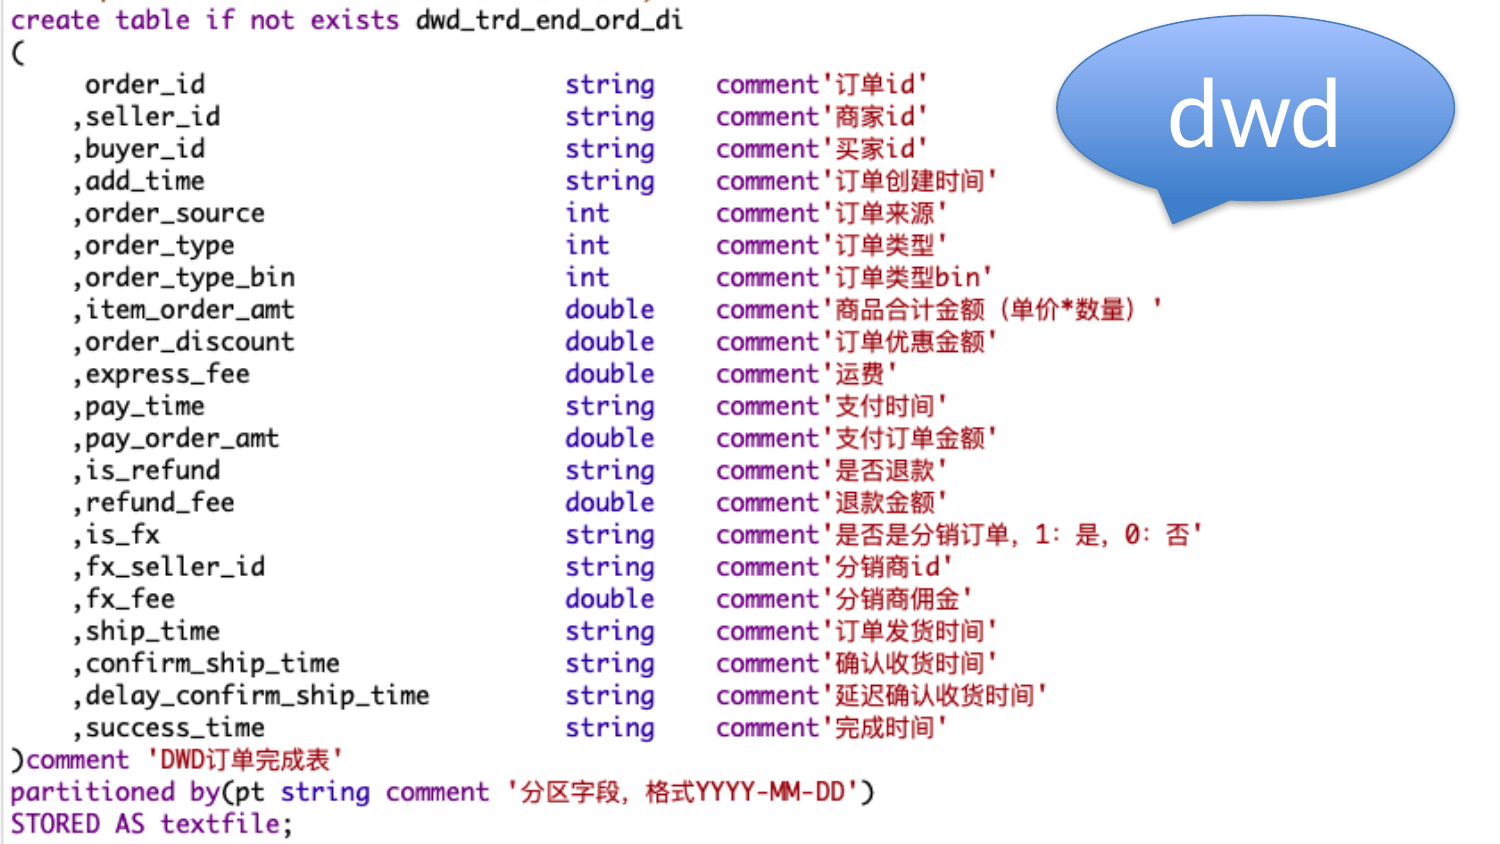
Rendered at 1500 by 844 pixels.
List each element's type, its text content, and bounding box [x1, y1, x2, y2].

picture [0, 0, 1212, 844]
text_box dwd [1215, 14, 1456, 207]
